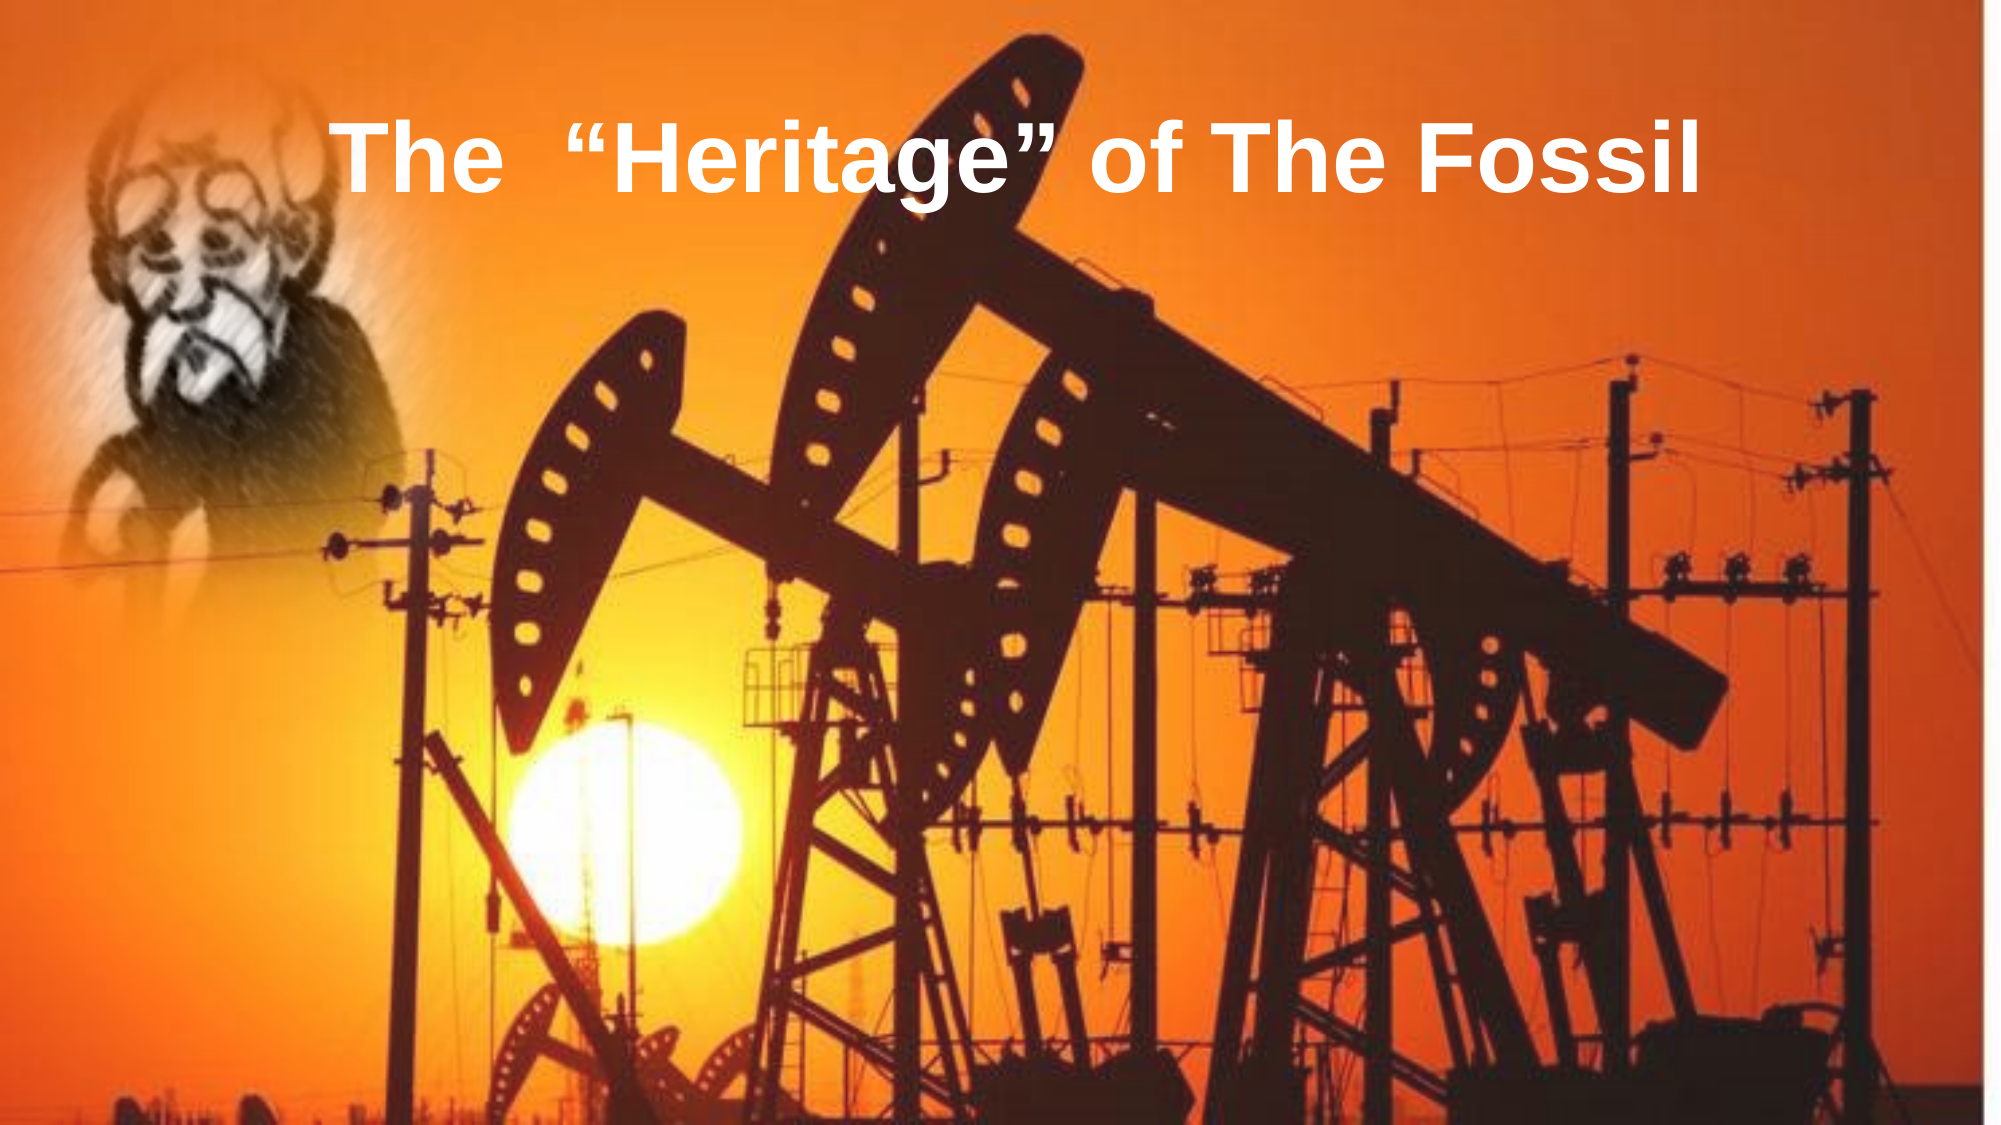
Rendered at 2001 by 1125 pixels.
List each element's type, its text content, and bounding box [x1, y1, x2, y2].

picture [0, 48, 527, 656]
text_box The “Heritage” of The Fossil [527, 84, 1737, 220]
